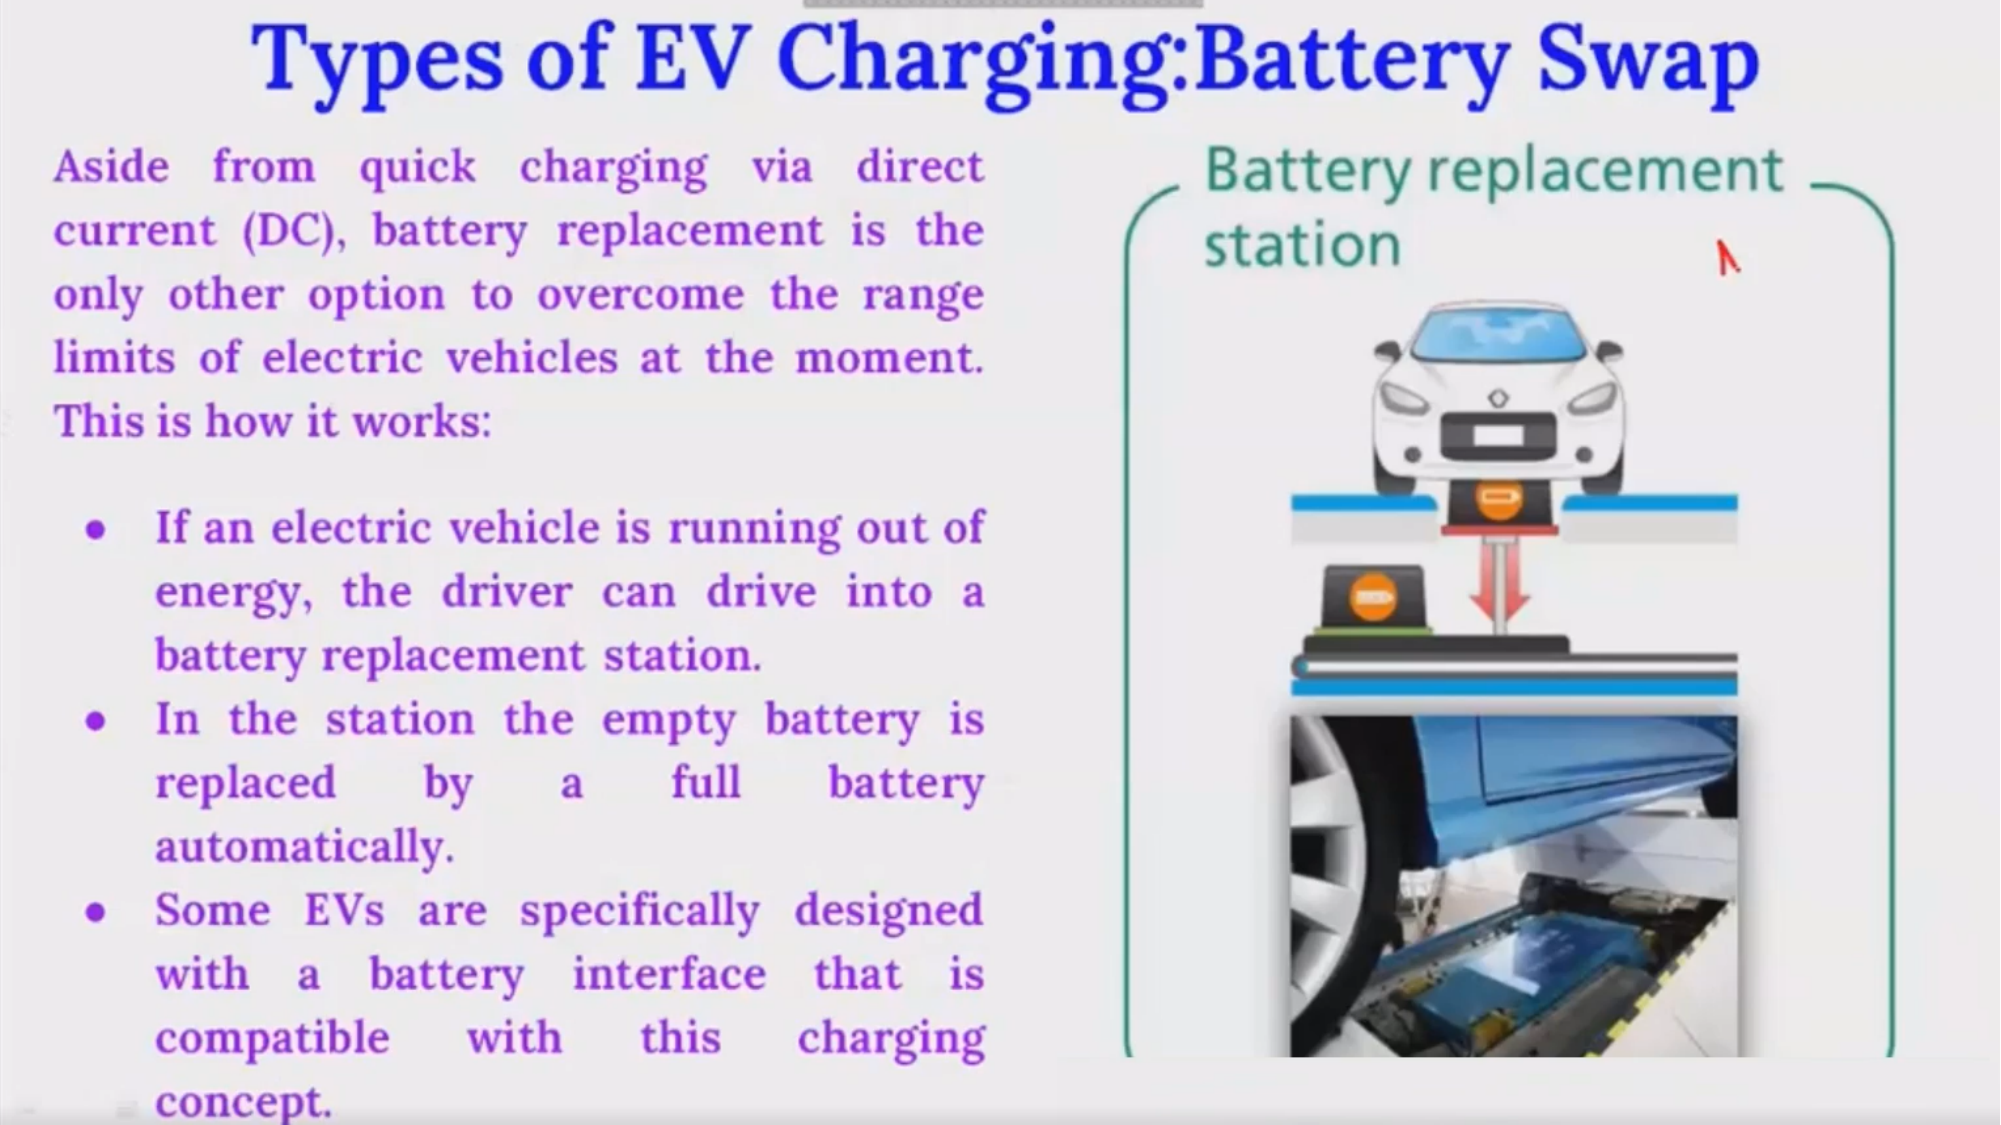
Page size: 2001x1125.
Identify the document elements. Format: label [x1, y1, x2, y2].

list [0, 0, 2000, 1125]
